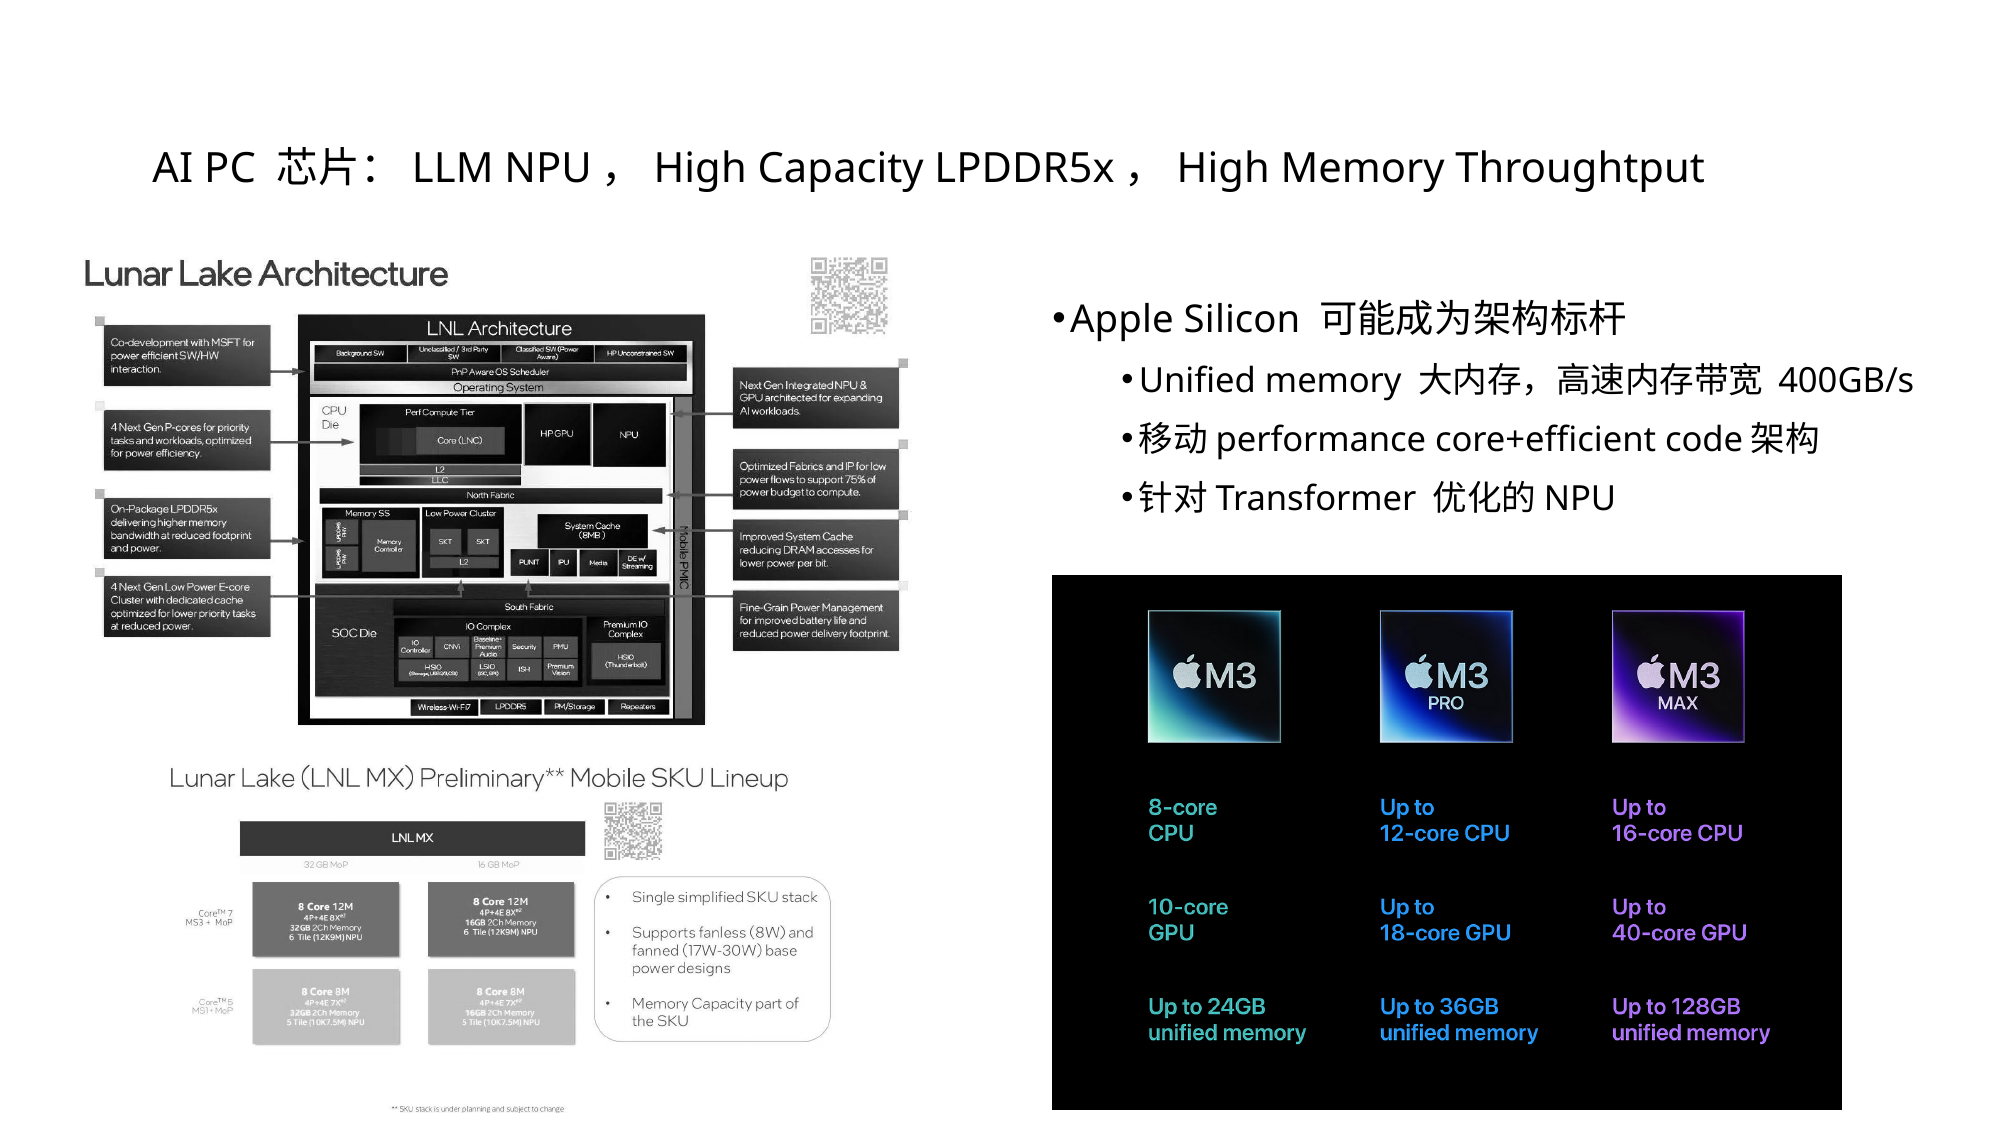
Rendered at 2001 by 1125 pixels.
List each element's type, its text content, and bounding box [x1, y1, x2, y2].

list Apple Silicon 可能成为架构标杆 Unified memory 大内存，高速内存带宽 400GB/s 移动performance core+efficient code架构 针对Transformer 优化的NPU [1037, 277, 1988, 528]
title AI PC 芯片：LLM NPU，High Capacity LPDDR5x，High Memory Throughtput [137, 59, 1863, 278]
picture [1052, 575, 1842, 1110]
picture [47, 237, 948, 729]
picture [158, 747, 837, 1113]
